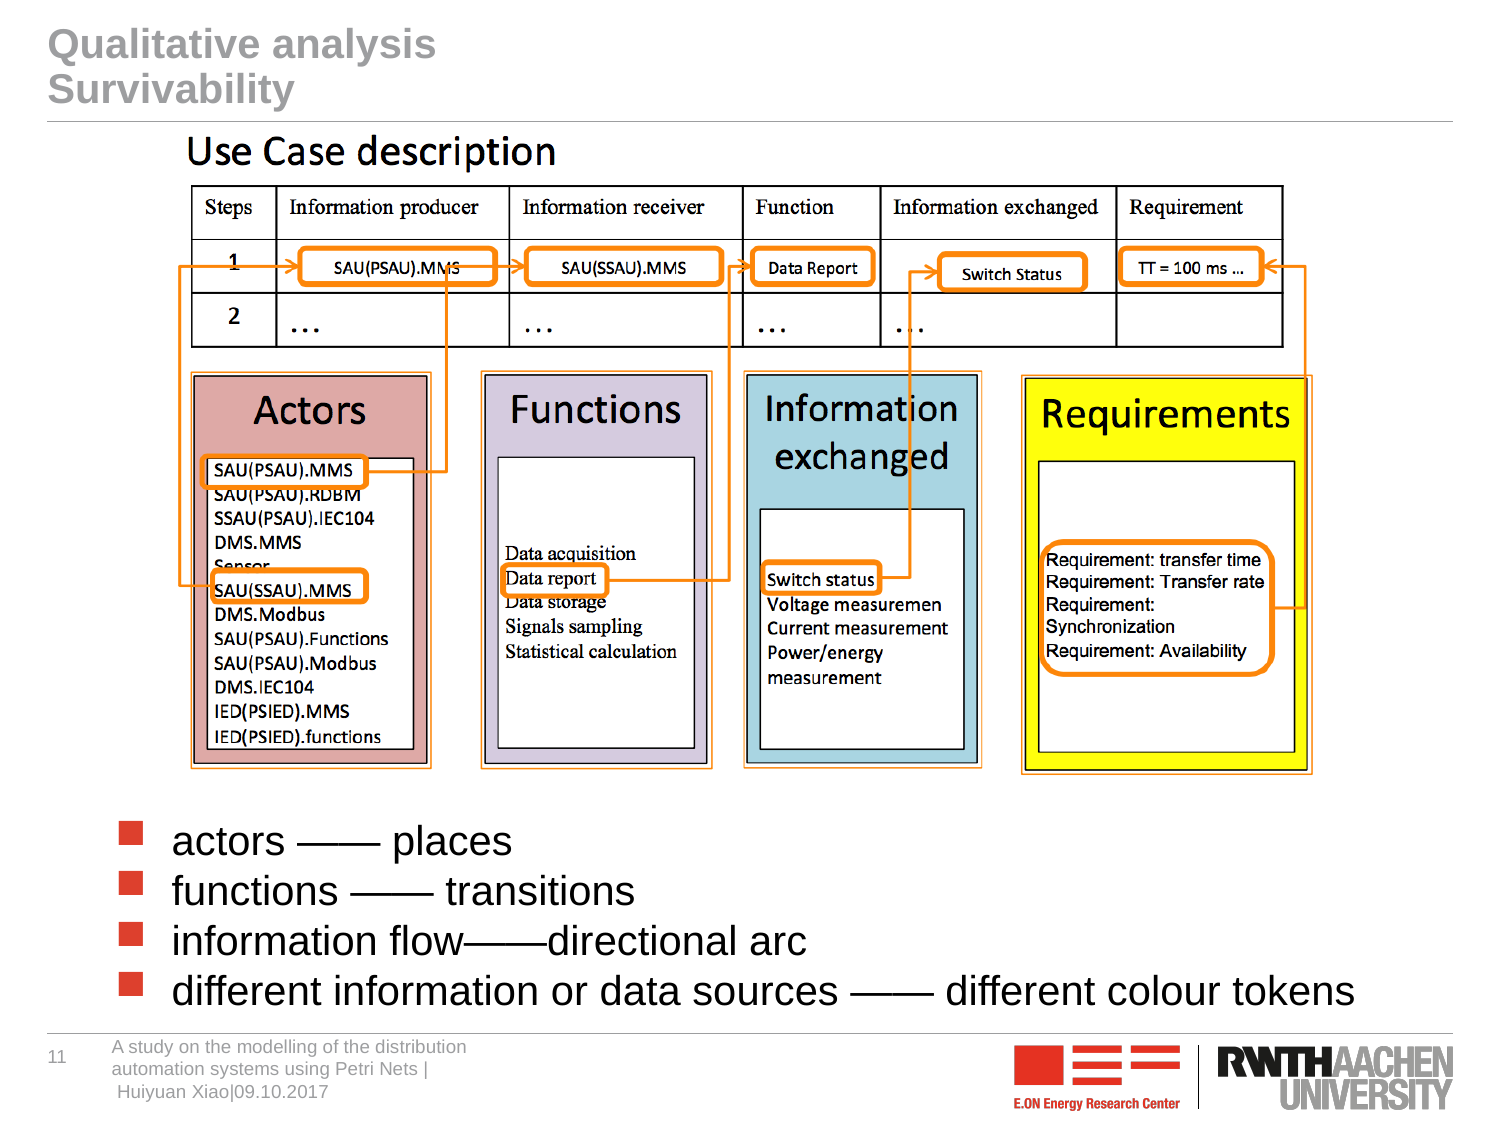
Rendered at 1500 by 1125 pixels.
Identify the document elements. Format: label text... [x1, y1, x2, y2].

picture [153, 131, 1366, 812]
list actors —— places functions —— transitions information flow——directional arc different information or data sources —— different colour tokens [115, 814, 1500, 1068]
title Qualitative analysis Survivability [47, 23, 1453, 113]
picture [1013, 1068, 1180, 1112]
picture [1218, 1068, 1453, 1111]
